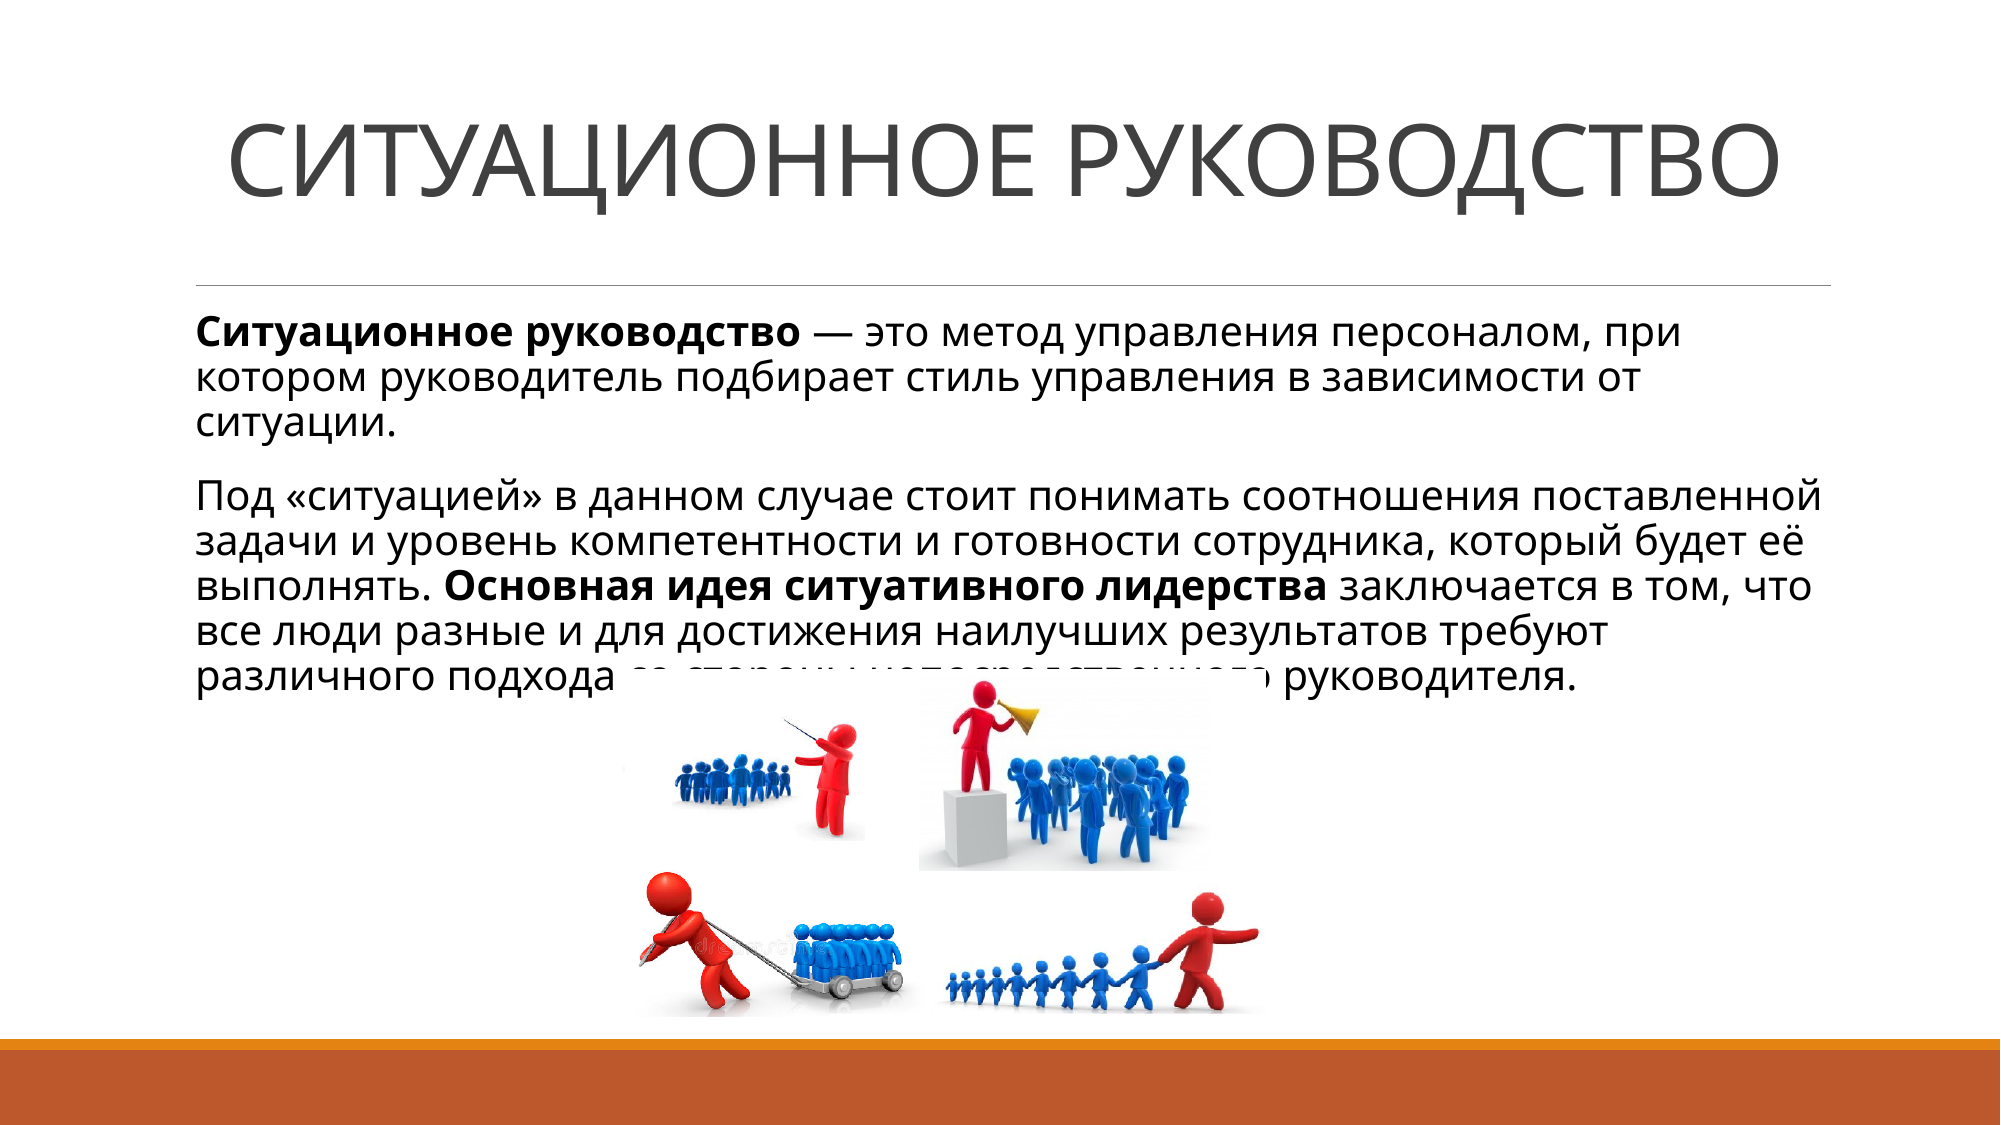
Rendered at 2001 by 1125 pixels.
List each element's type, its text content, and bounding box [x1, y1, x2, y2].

title СИТУАЦИОННОЕ РУКОВОДСТВО [180, 47, 1830, 285]
picture [621, 669, 1266, 1034]
list Ситуационное руководство — это метод управления персоналом, при котором руководитель подбирает стиль управления в зависимости от ситуации. Под «ситуацией» в данном случае стоит понимать соотношения поставленной задачи и уровень компетентности и готовности сотрудника, который будет её выполнять. Основная идея ситуативного лидерства заключается в том, что все люди разные и для достижения наилучших результатов требуют различного подхода со стороны непосредственного руководителя. [180, 302, 1830, 963]
